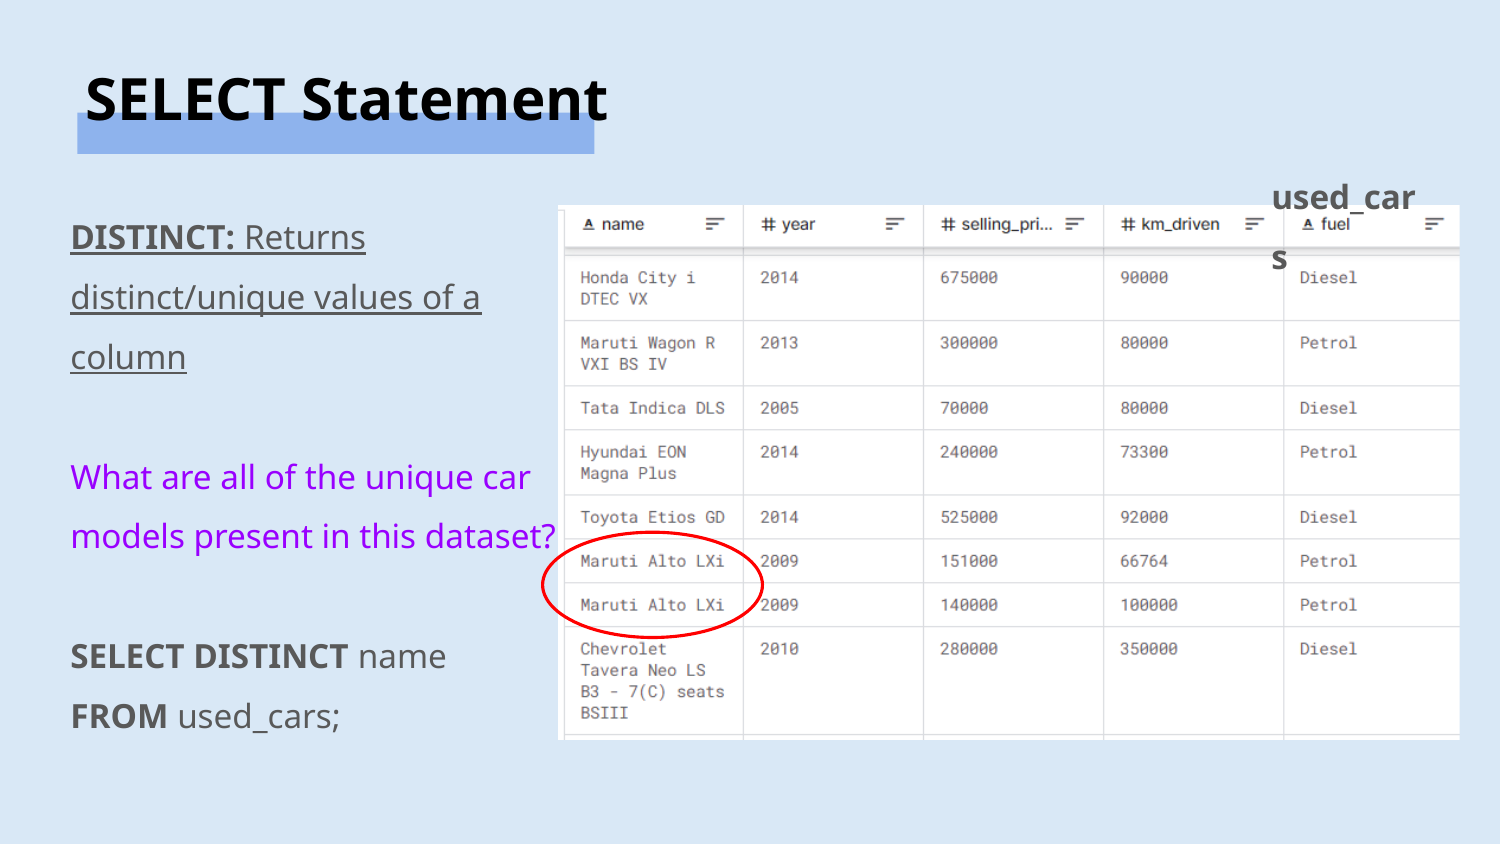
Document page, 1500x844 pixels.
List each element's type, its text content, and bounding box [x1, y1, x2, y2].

text_box used_cars [1256, 141, 1446, 203]
text_box [15, 625, 552, 691]
text_box [542, 563, 552, 607]
picture [557, 205, 1460, 741]
title SELECT Statement [70, 46, 795, 113]
list DISTINCT: Returns distinct/unique values of a column What are all of the unique car models present in this dataset? SELECT DISTINCT name FROM used_cars; [55, 141, 595, 373]
text_box [77, 113, 595, 141]
